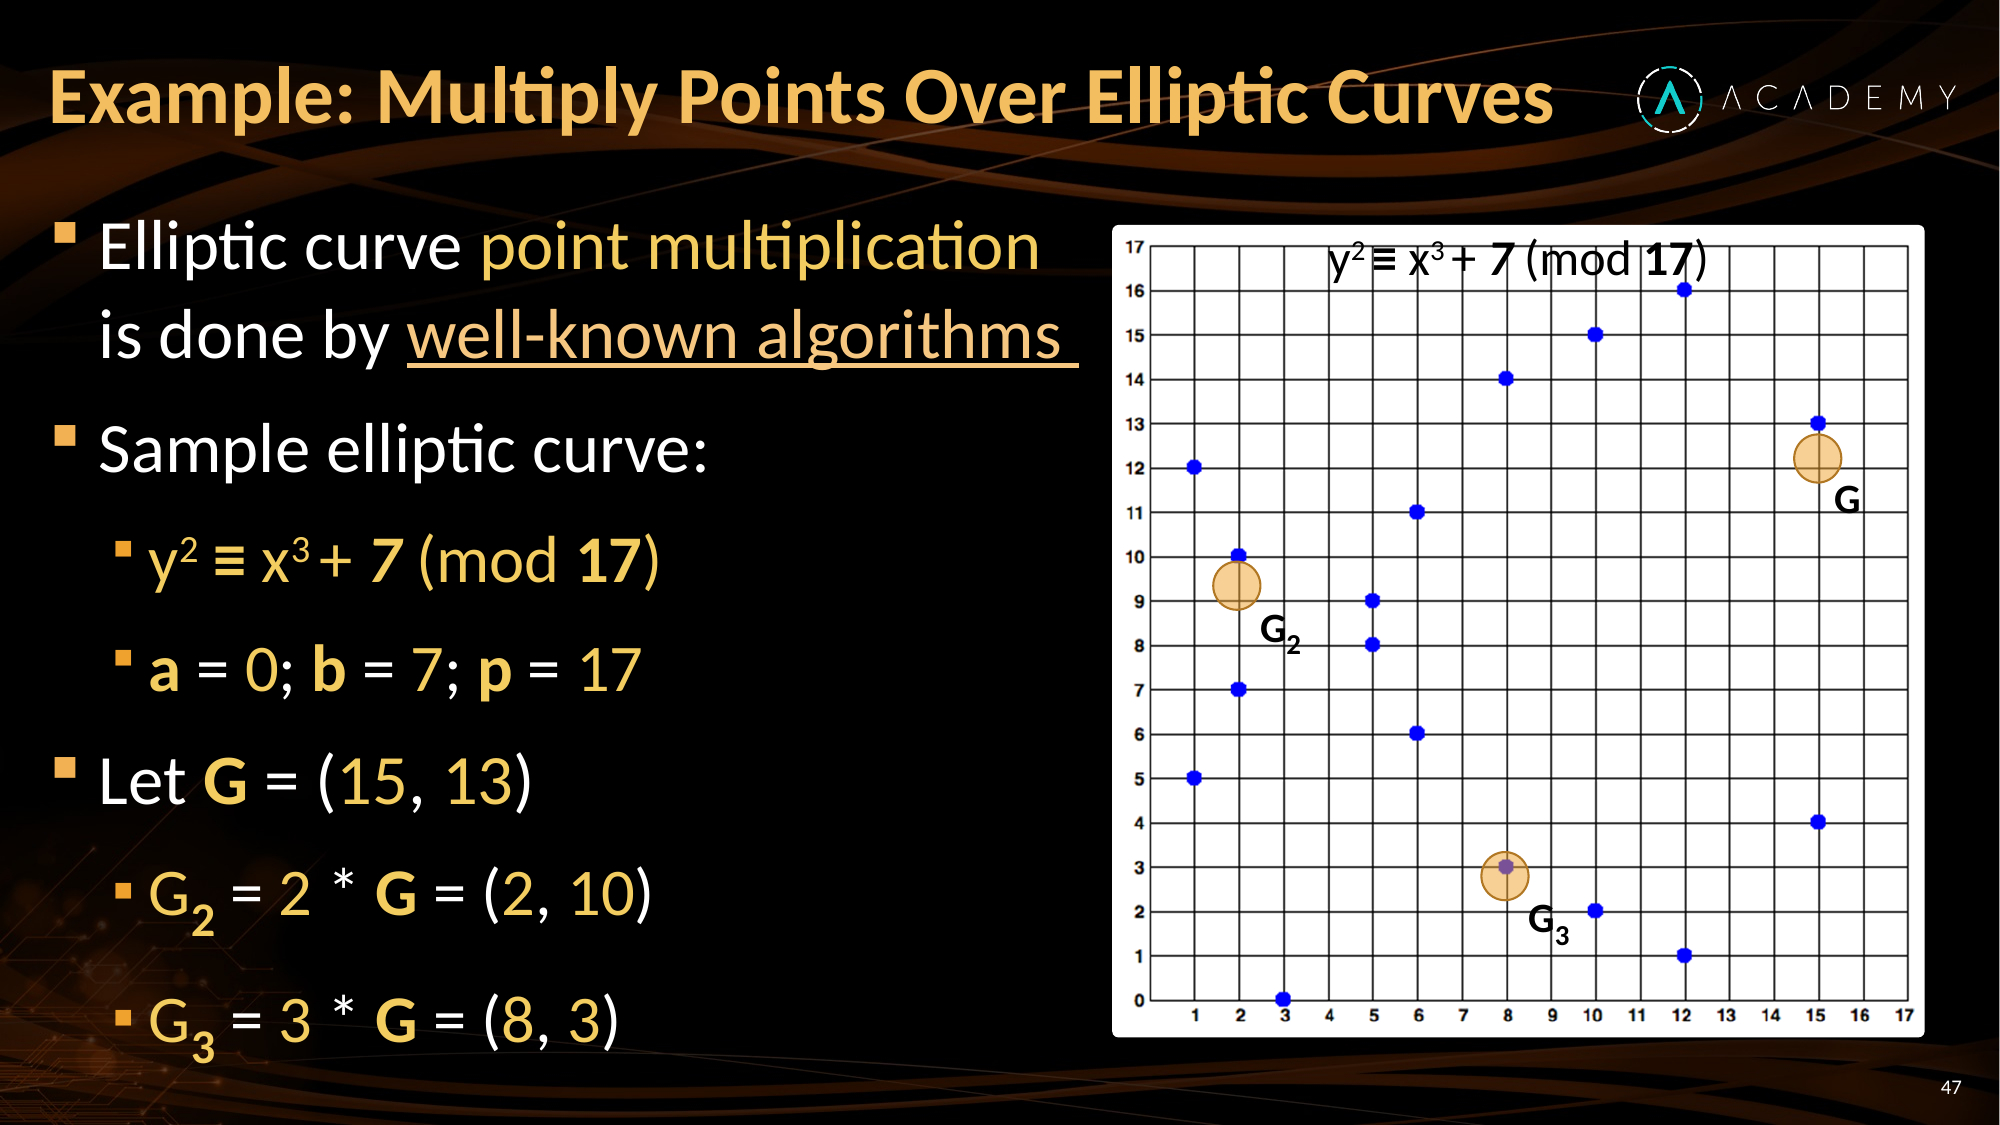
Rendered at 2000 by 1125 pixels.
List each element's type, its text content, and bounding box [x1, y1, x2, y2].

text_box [1112, 218, 1925, 1038]
picture [0, 0, 2000, 1125]
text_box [1213, 561, 1320, 651]
list Elliptic curve point multiplication is done by well-known algorithms Sample elliptic curve: y2 ≡ x3 + 7 (mod 17) a = 0; b = 7; p = 17 Let G = (15, 13) G2 = 2 * G = (2, 10) G3 = 3 * G = (8, 3) [31, 188, 1968, 1103]
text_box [1481, 852, 1588, 942]
title Example: Multiply Points Over Elliptic Curves [30, 6, 1602, 189]
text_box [1794, 434, 1861, 531]
